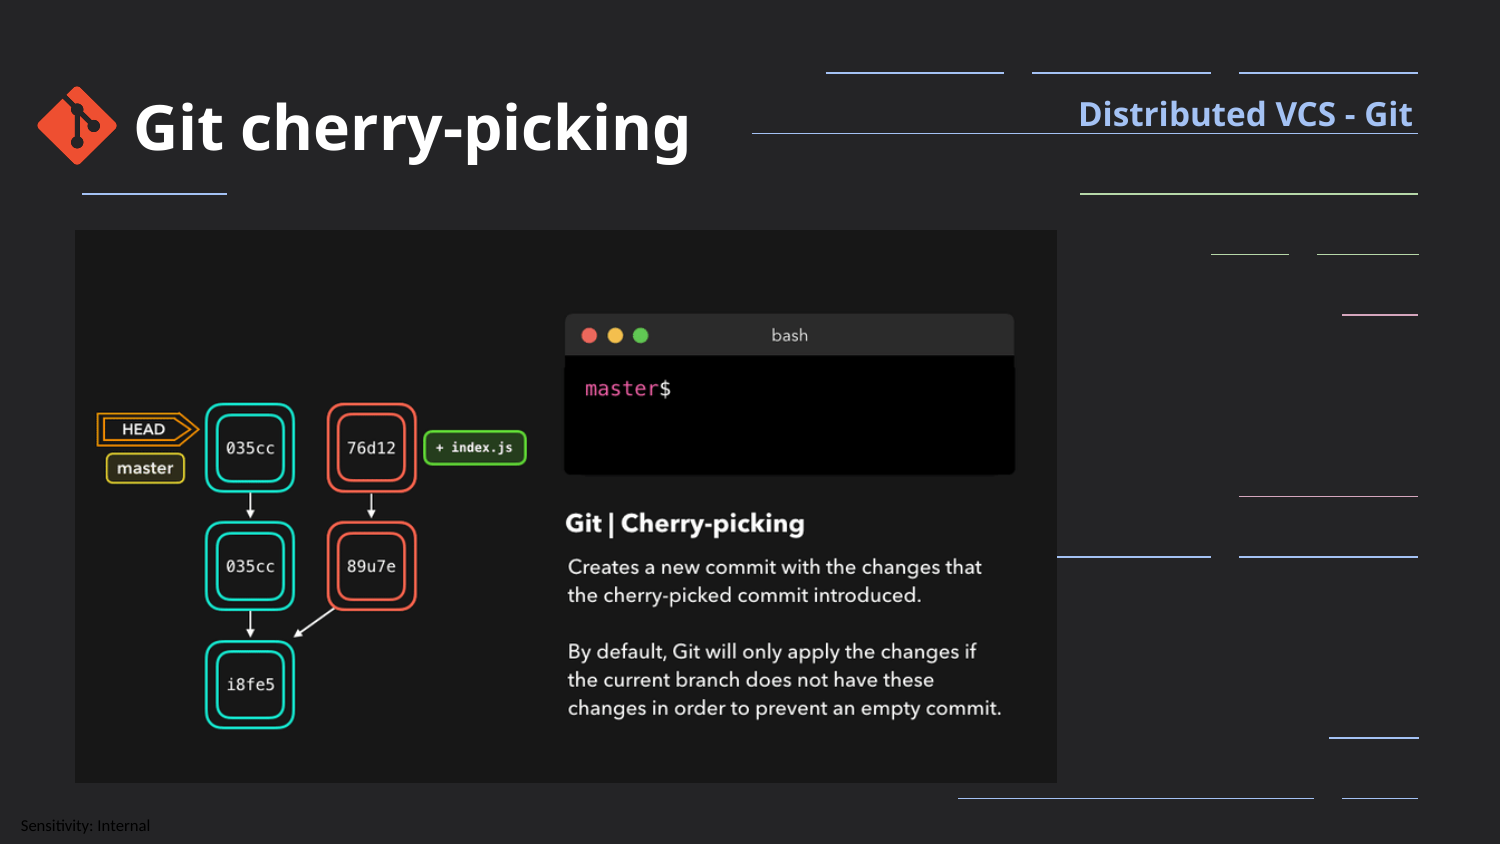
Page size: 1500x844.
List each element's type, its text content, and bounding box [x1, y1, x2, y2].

picture [75, 229, 1057, 783]
picture [35, 83, 119, 168]
title Git cherry-picking [118, 72, 1382, 167]
text_box Distributed VCS - Git [1063, 78, 1433, 141]
